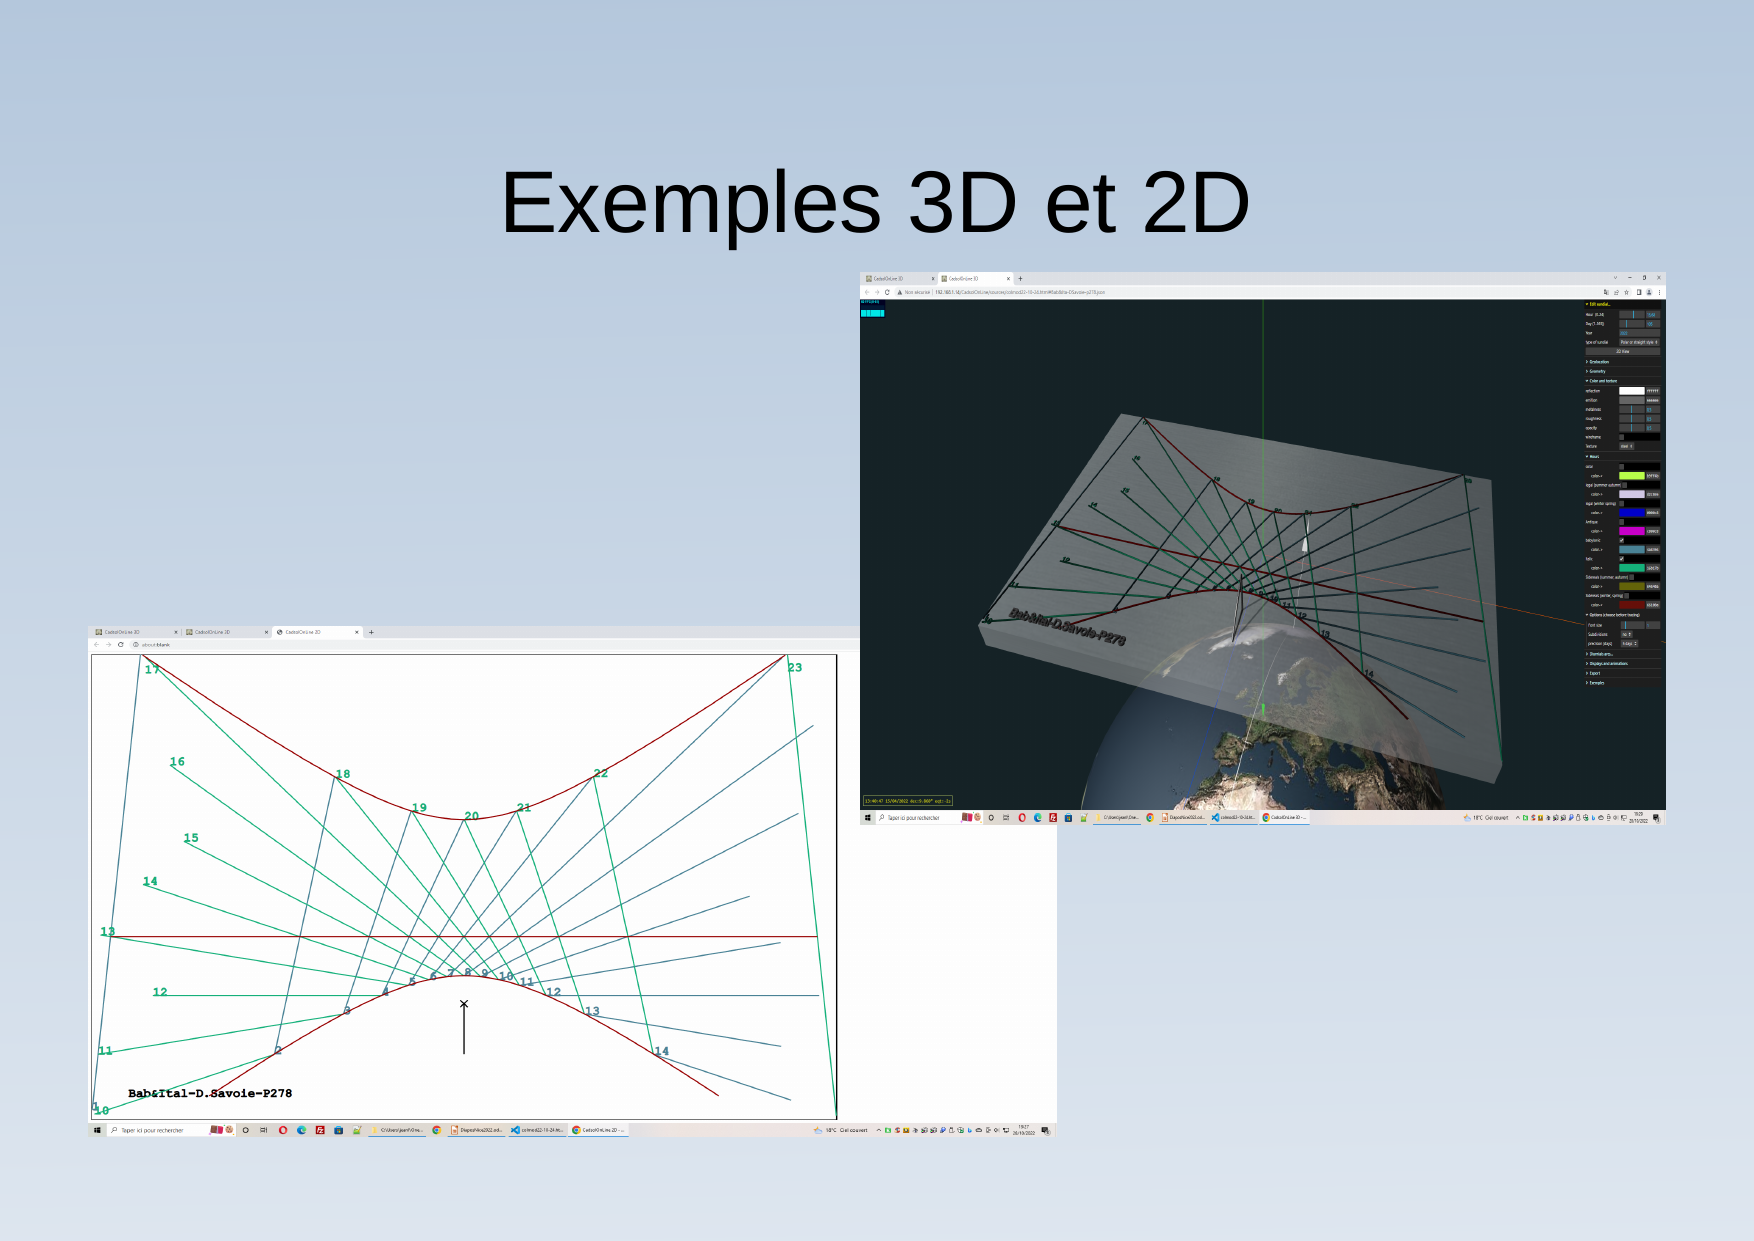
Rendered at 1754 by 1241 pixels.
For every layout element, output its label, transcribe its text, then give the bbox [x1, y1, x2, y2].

title Exemples 3D et 2D [140, 103, 1613, 291]
picture [87, 272, 1666, 1137]
